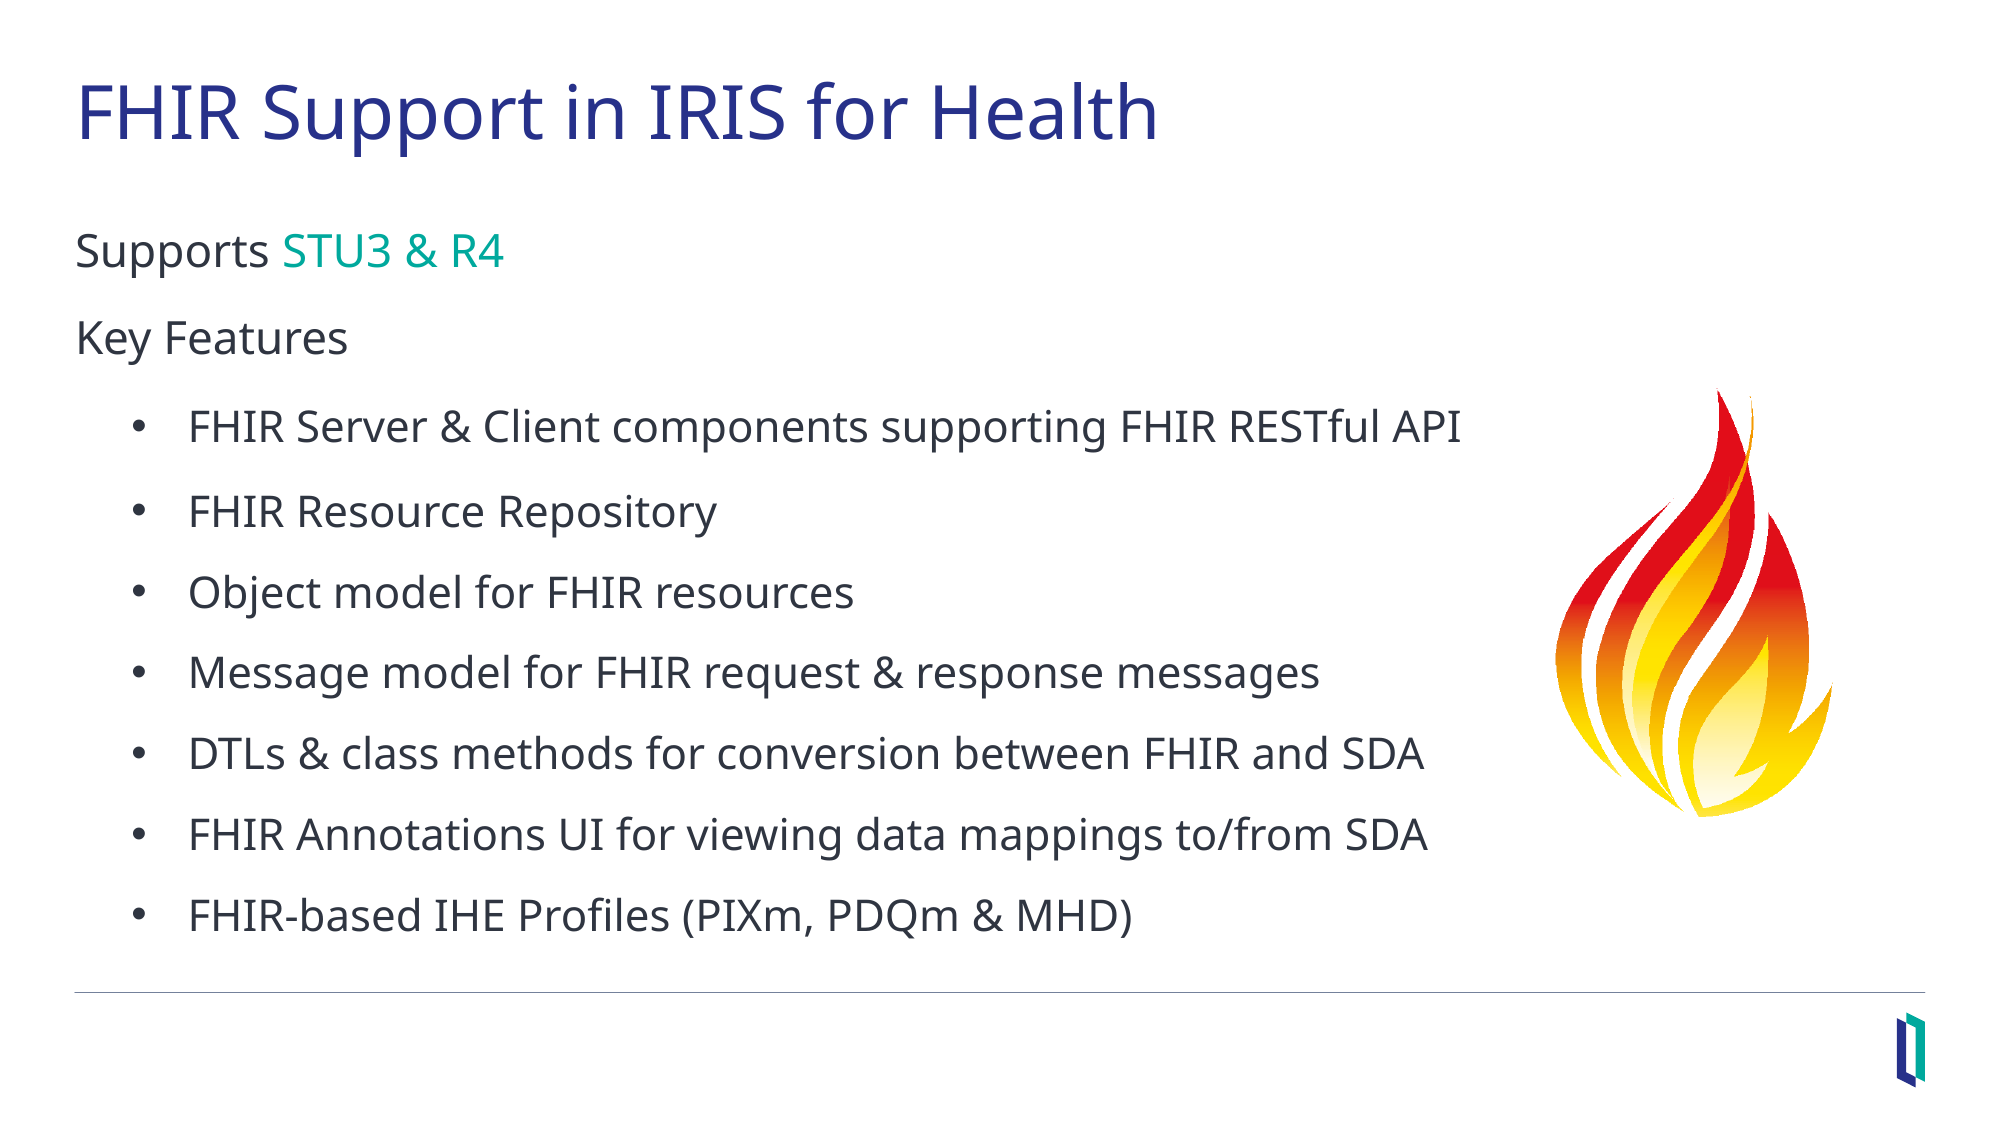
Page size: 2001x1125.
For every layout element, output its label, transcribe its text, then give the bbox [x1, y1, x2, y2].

picture [1489, 384, 1925, 821]
list Supports STU3 & R4 Key Features FHIR Server & Client components supporting FHIR RESTful API FHIR Resource Repository Object model for FHIR resources Message model for FHIR request & response messages DTLs & class methods for conversion between FHIR and SDA FHIR Annotations UI for viewing data mappings to/from SDA FHIR-based IHE Profiles (PIXm, PDQm & MHD) [75, 216, 1621, 956]
title FHIR Support in IRIS for Health [75, 75, 1925, 157]
